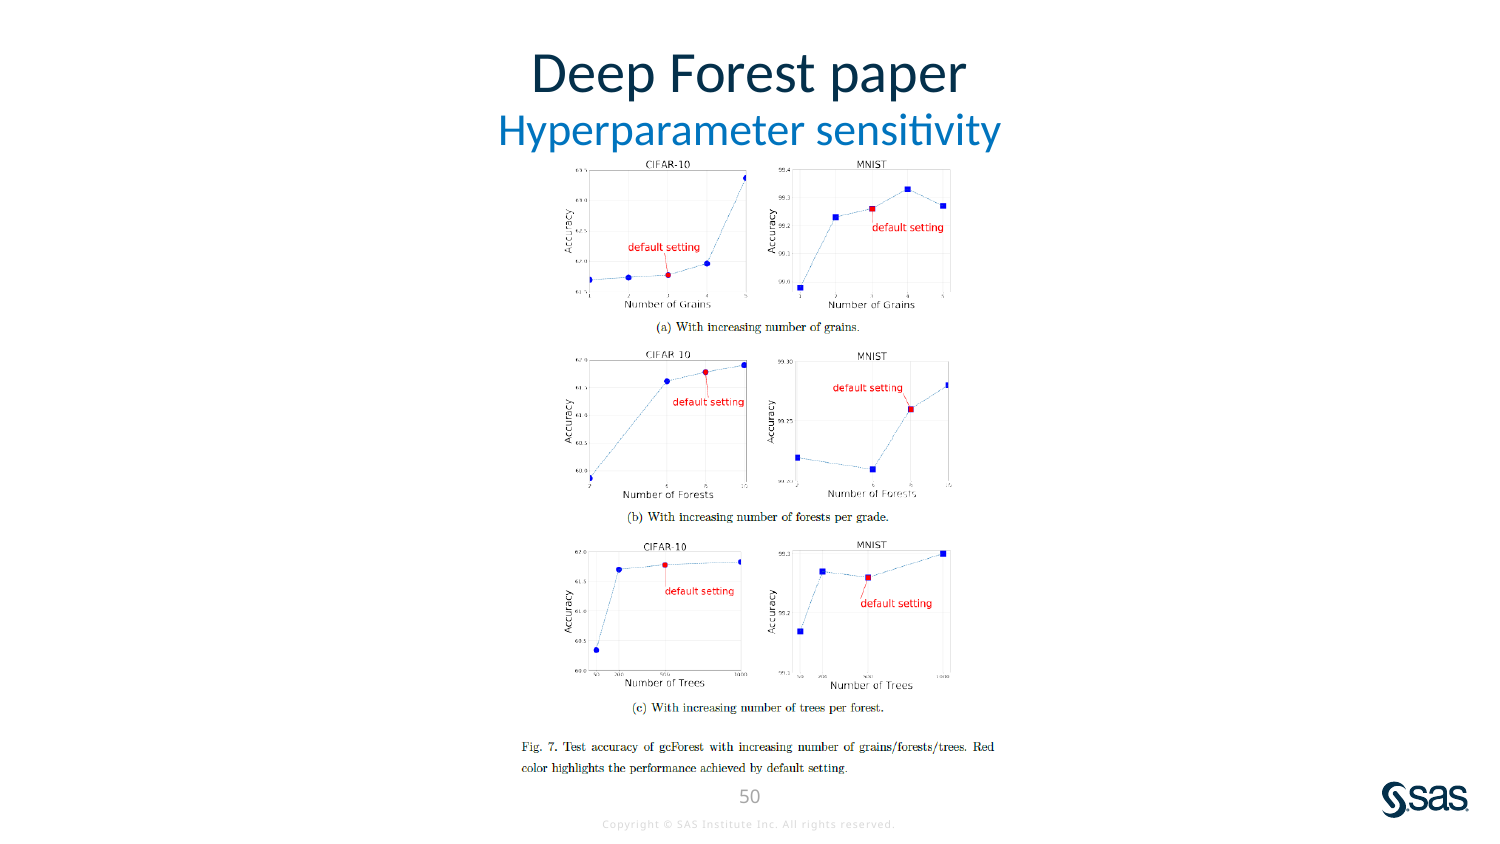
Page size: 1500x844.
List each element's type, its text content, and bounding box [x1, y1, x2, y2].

title Deep Forest paper [102, 31, 1398, 105]
list Hyperparameter sensitivity [102, 105, 1398, 150]
picture [508, 157, 1000, 774]
slide_number 50 [675, 784, 825, 818]
